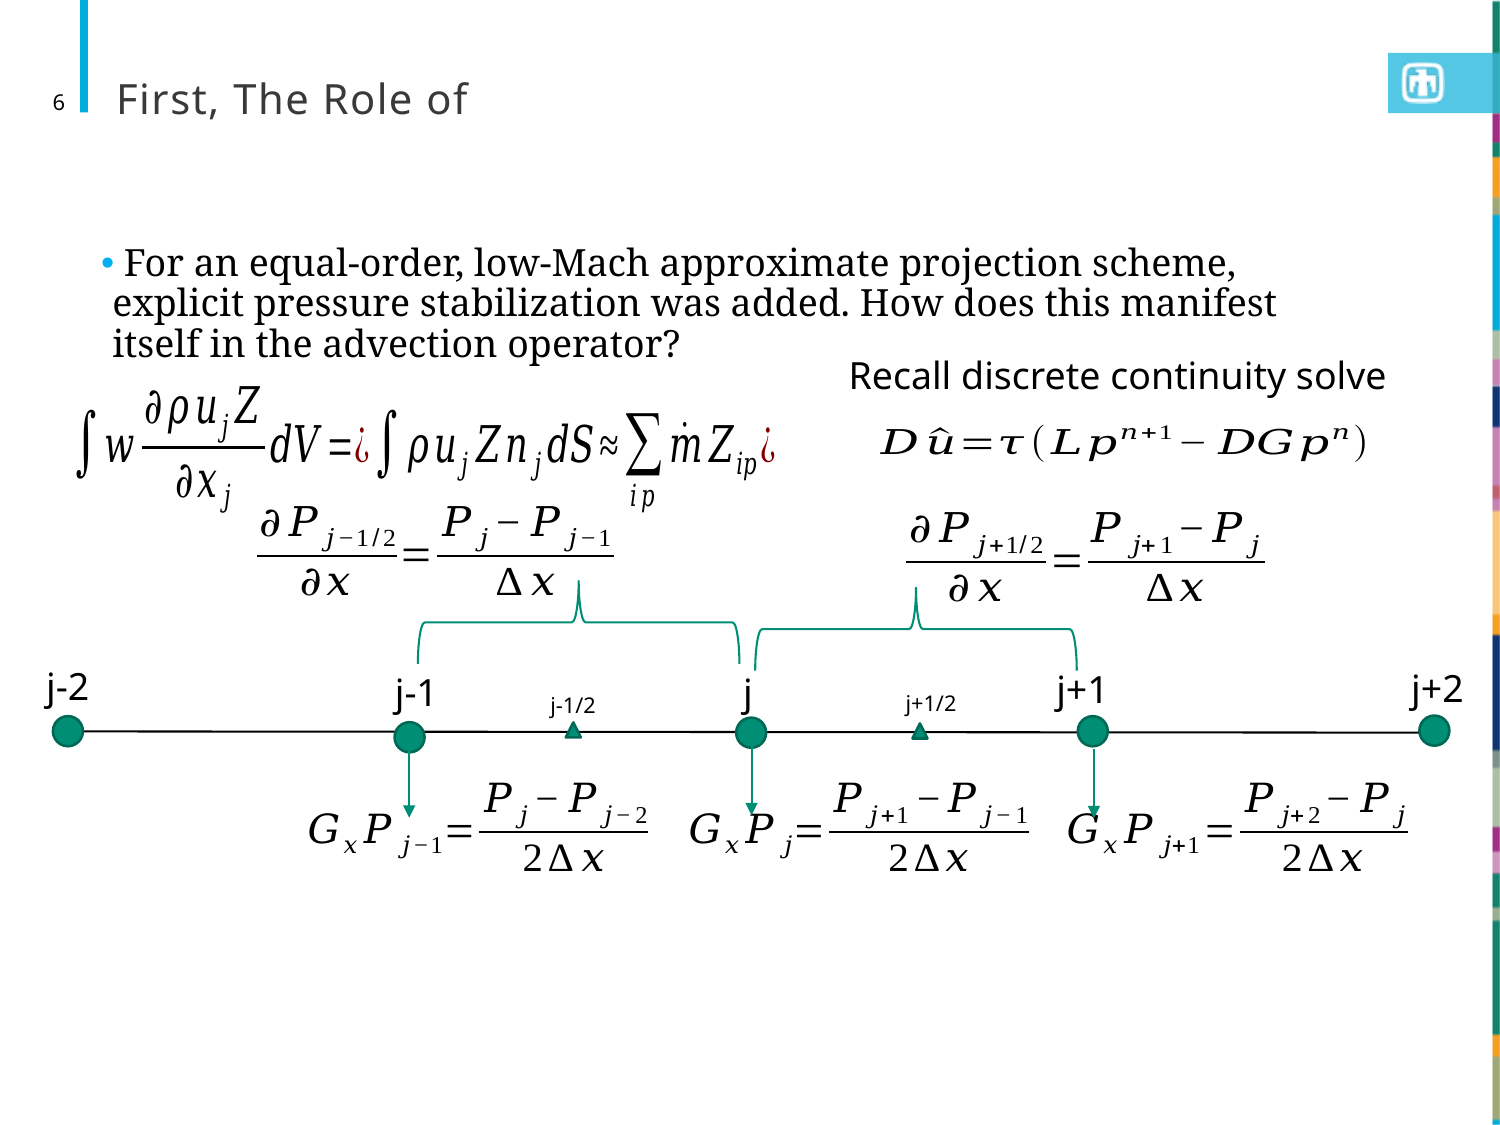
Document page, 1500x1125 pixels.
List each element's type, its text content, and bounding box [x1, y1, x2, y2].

slide_number 6 [7, 73, 80, 133]
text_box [28, 655, 1481, 753]
picture [1493, 1, 1500, 215]
list For an equal-order, low-Mach approximate projection scheme, explicit pressure stabilization was added. How does this manifest itself in the advection operator? [101, 761, 1339, 1125]
picture [1401, 62, 1445, 104]
picture [1493, 330, 1499, 1120]
text_box [754, 586, 1078, 652]
text_box Recall discrete continuity solve [833, 344, 1403, 404]
list For an equal-order, low-Mach approximate projection scheme, explicit pressure stabilization was added. How does this manifest itself in the advection operator? [101, 236, 1339, 652]
text_box [417, 579, 741, 652]
